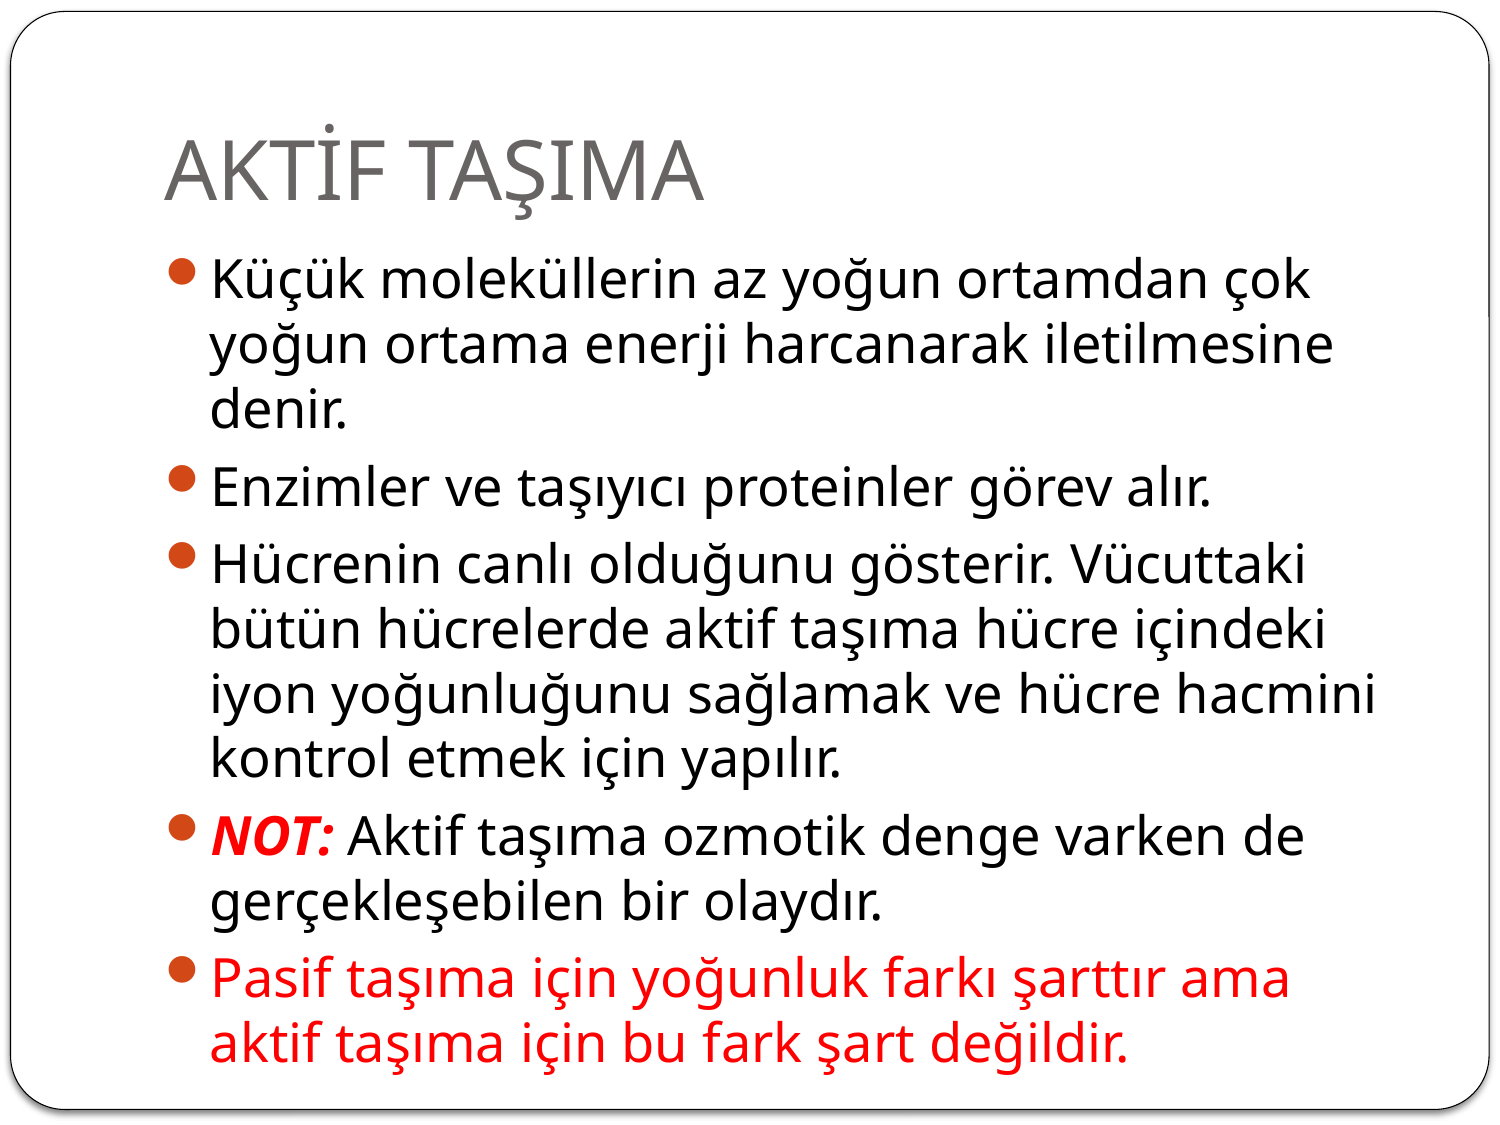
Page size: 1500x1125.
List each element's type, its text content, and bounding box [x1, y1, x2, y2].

title AKTİF TAŞIMA [150, 45, 1425, 233]
list Küçük moleküllerin az yoğun ortamdan çok yoğun ortama enerji harcanarak iletilmesine denir. Enzimler ve taşıyıcı proteinler görev alır. Hücrenin canlı olduğunu gösterir. Vücuttaki bütün hücrelerde aktif taşıma hücre içindeki iyon yoğunluğunu sağlamak ve hücre hacmini kontrol etmek için yapılır. NOT: Aktif taşıma ozmotik denge varken de gerçekleşebilen bir olaydır. Pasif taşıma için yoğunluk farkı şarttır ama aktif taşıma için bu fark şart değildir. [150, 237, 1425, 988]
